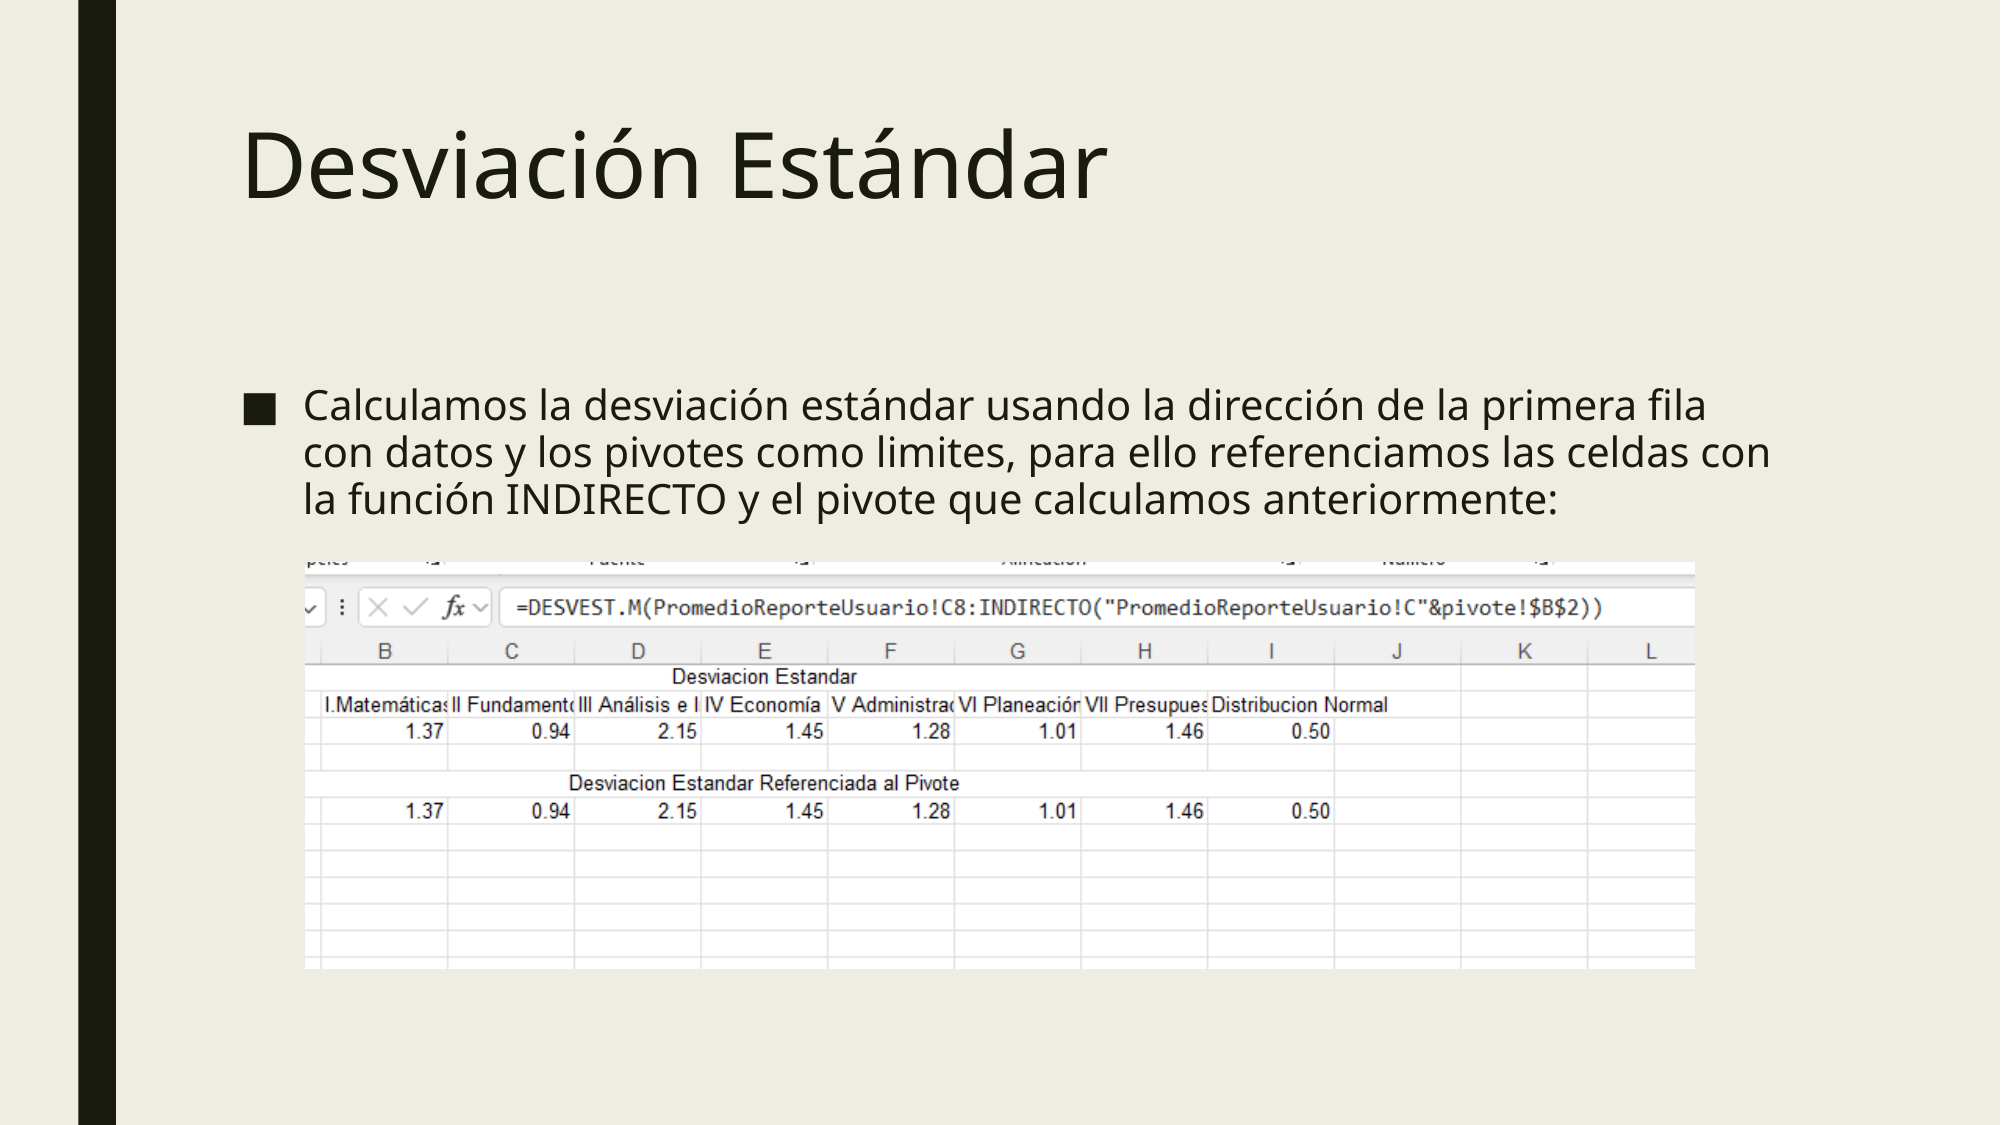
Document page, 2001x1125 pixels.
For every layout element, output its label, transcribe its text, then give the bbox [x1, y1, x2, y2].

title Desviación Estándar [225, 112, 1800, 357]
list Calculamos la desviación estándar usando la dirección de la primera fila con datos y los pivotes como limites, para ello referenciamos las celdas con la función INDIRECTO y el pivote que calculamos anteriormente: [225, 375, 1800, 963]
picture [305, 562, 1695, 969]
